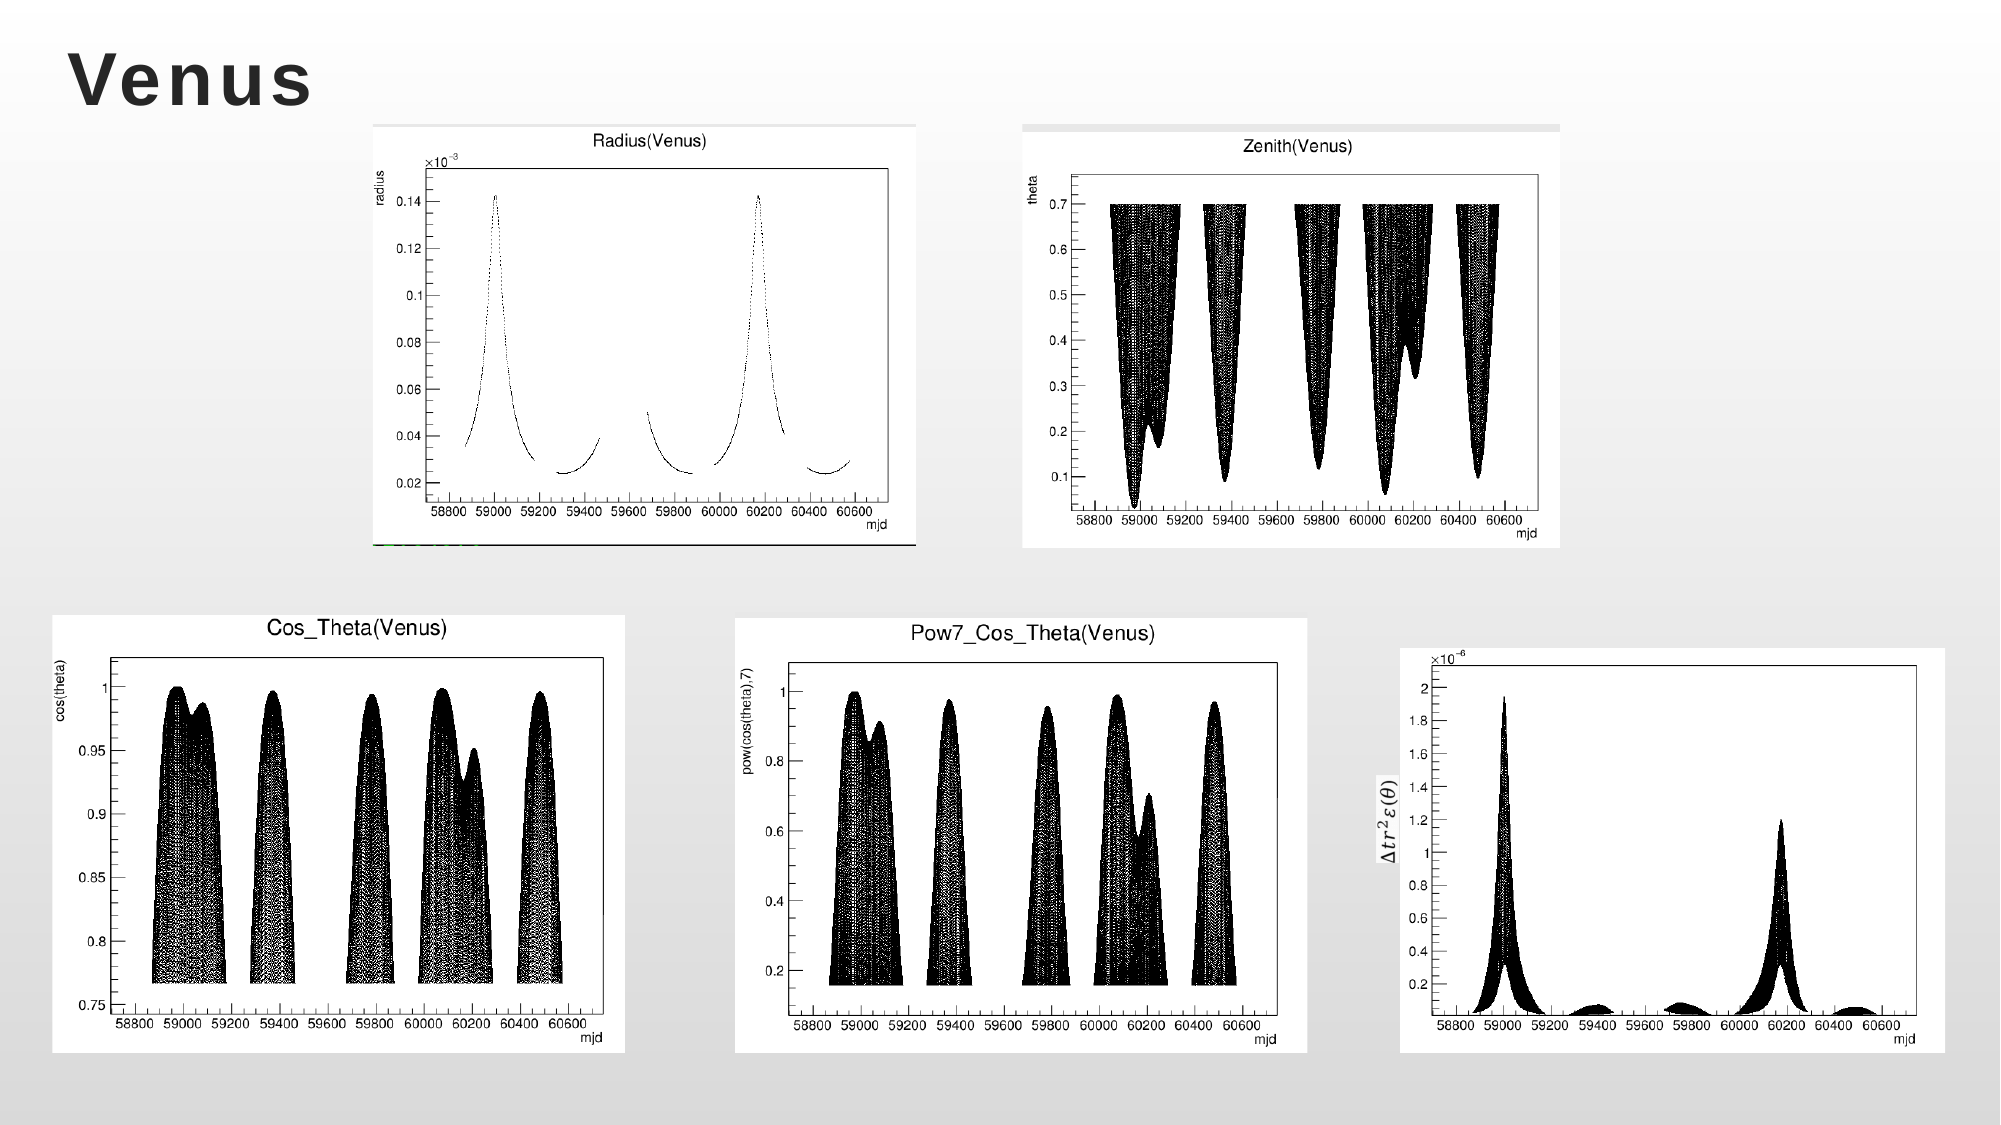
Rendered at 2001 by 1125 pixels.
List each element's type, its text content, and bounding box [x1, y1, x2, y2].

picture [734, 612, 1308, 1053]
picture [1022, 124, 1560, 548]
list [372, 124, 916, 546]
title Venus [52, 17, 1852, 133]
picture [1343, 648, 1946, 1053]
picture [52, 615, 625, 1053]
